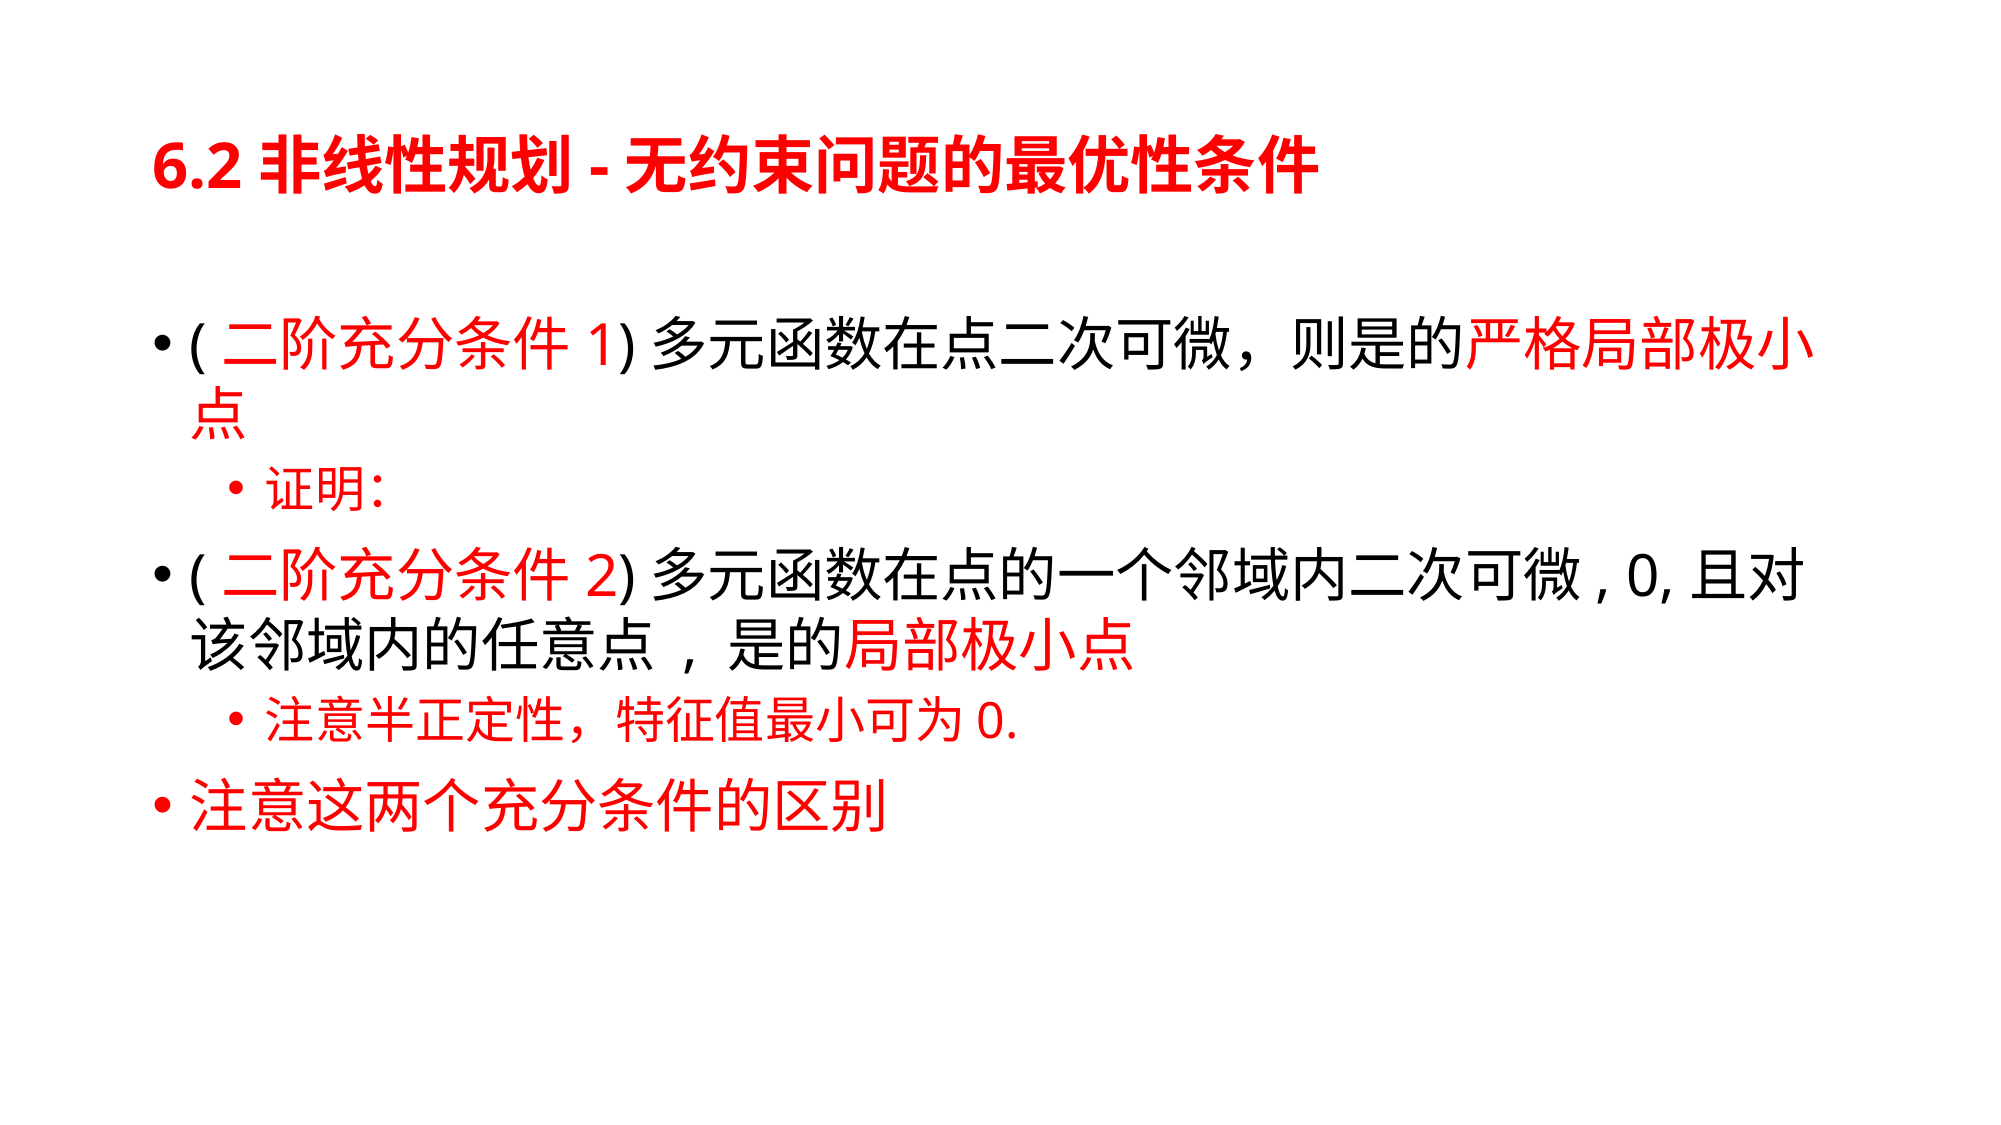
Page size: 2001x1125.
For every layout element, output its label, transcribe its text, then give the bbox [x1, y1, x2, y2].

title 6.2非线性规划-无约束问题的最优性条件 [137, 59, 1863, 278]
